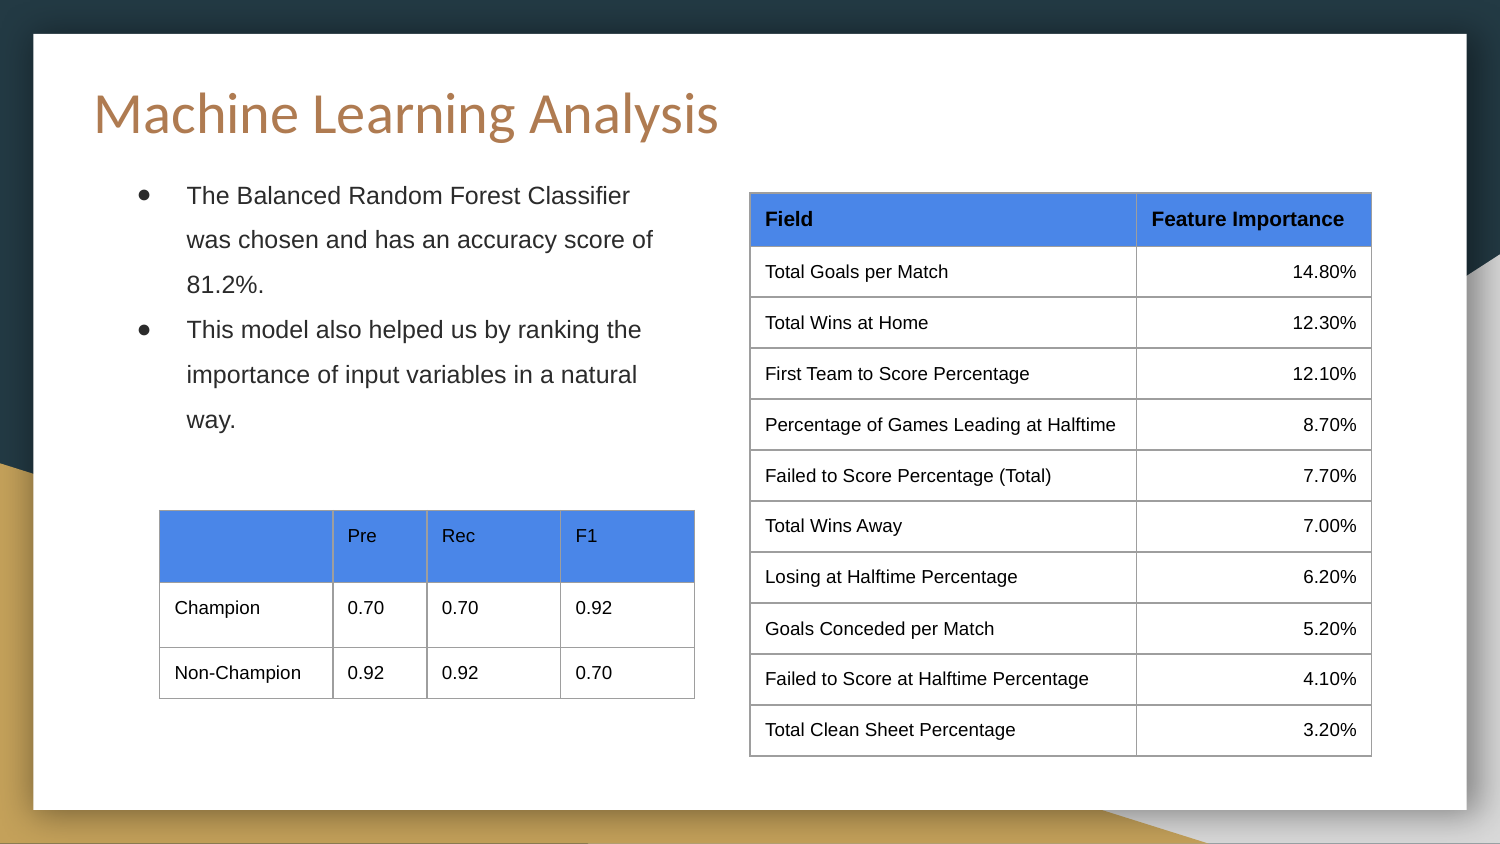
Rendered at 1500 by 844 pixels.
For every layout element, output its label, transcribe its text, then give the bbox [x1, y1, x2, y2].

table_cell 14.80% [1137, 247, 1371, 296]
table_cell First Team to Score Percentage [751, 349, 1136, 398]
table_cell 4.10% [1137, 655, 1371, 704]
table_header Feature Importance [1137, 194, 1371, 246]
table_cell Non-Champion [160, 648, 332, 698]
title Machine Learning Analysis [78, 60, 1311, 217]
table_cell Failed to Score Percentage (Total) [751, 451, 1136, 500]
table_cell 0.92 [428, 648, 560, 698]
table_cell 0.92 [561, 583, 694, 647]
table_header F1 [561, 511, 694, 582]
table_header Pre [334, 511, 426, 582]
table_cell 5.20% [1137, 604, 1371, 653]
table_cell Total Goals per Match [751, 247, 1136, 296]
list The Balanced Random Forest Classifier was chosen and has an accuracy score of 81.2%. This model also helped us by ranking the importance of input variables in a natural way. [96, 149, 695, 458]
table_cell 7.00% [1137, 502, 1371, 551]
table_header Rec [428, 511, 560, 582]
table_cell Total Wins Away [751, 502, 1136, 551]
table_cell 6.20% [1137, 553, 1371, 602]
table_cell 3.20% [1137, 706, 1371, 755]
table_cell 0.70 [428, 583, 560, 647]
table_cell Failed to Score at Halftime Percentage [751, 655, 1136, 704]
table_cell 12.30% [1137, 298, 1371, 347]
table_header [160, 511, 332, 582]
table_cell 0.92 [334, 648, 426, 698]
table_cell 8.70% [1137, 400, 1371, 449]
table_cell 0.70 [561, 648, 694, 698]
table_header Field [751, 194, 1136, 246]
table_cell Losing at Halftime Percentage [751, 553, 1136, 602]
table_cell Champion [160, 583, 332, 647]
table_cell Percentage of Games Leading at Halftime [751, 400, 1136, 449]
table_cell 12.10% [1137, 349, 1371, 398]
table_cell Goals Conceded per Match [751, 604, 1136, 653]
table_cell Total Clean Sheet Percentage [751, 706, 1136, 755]
table_cell 7.70% [1137, 451, 1371, 500]
table_cell Total Wins at Home [751, 298, 1136, 347]
table_cell 0.70 [334, 583, 426, 647]
